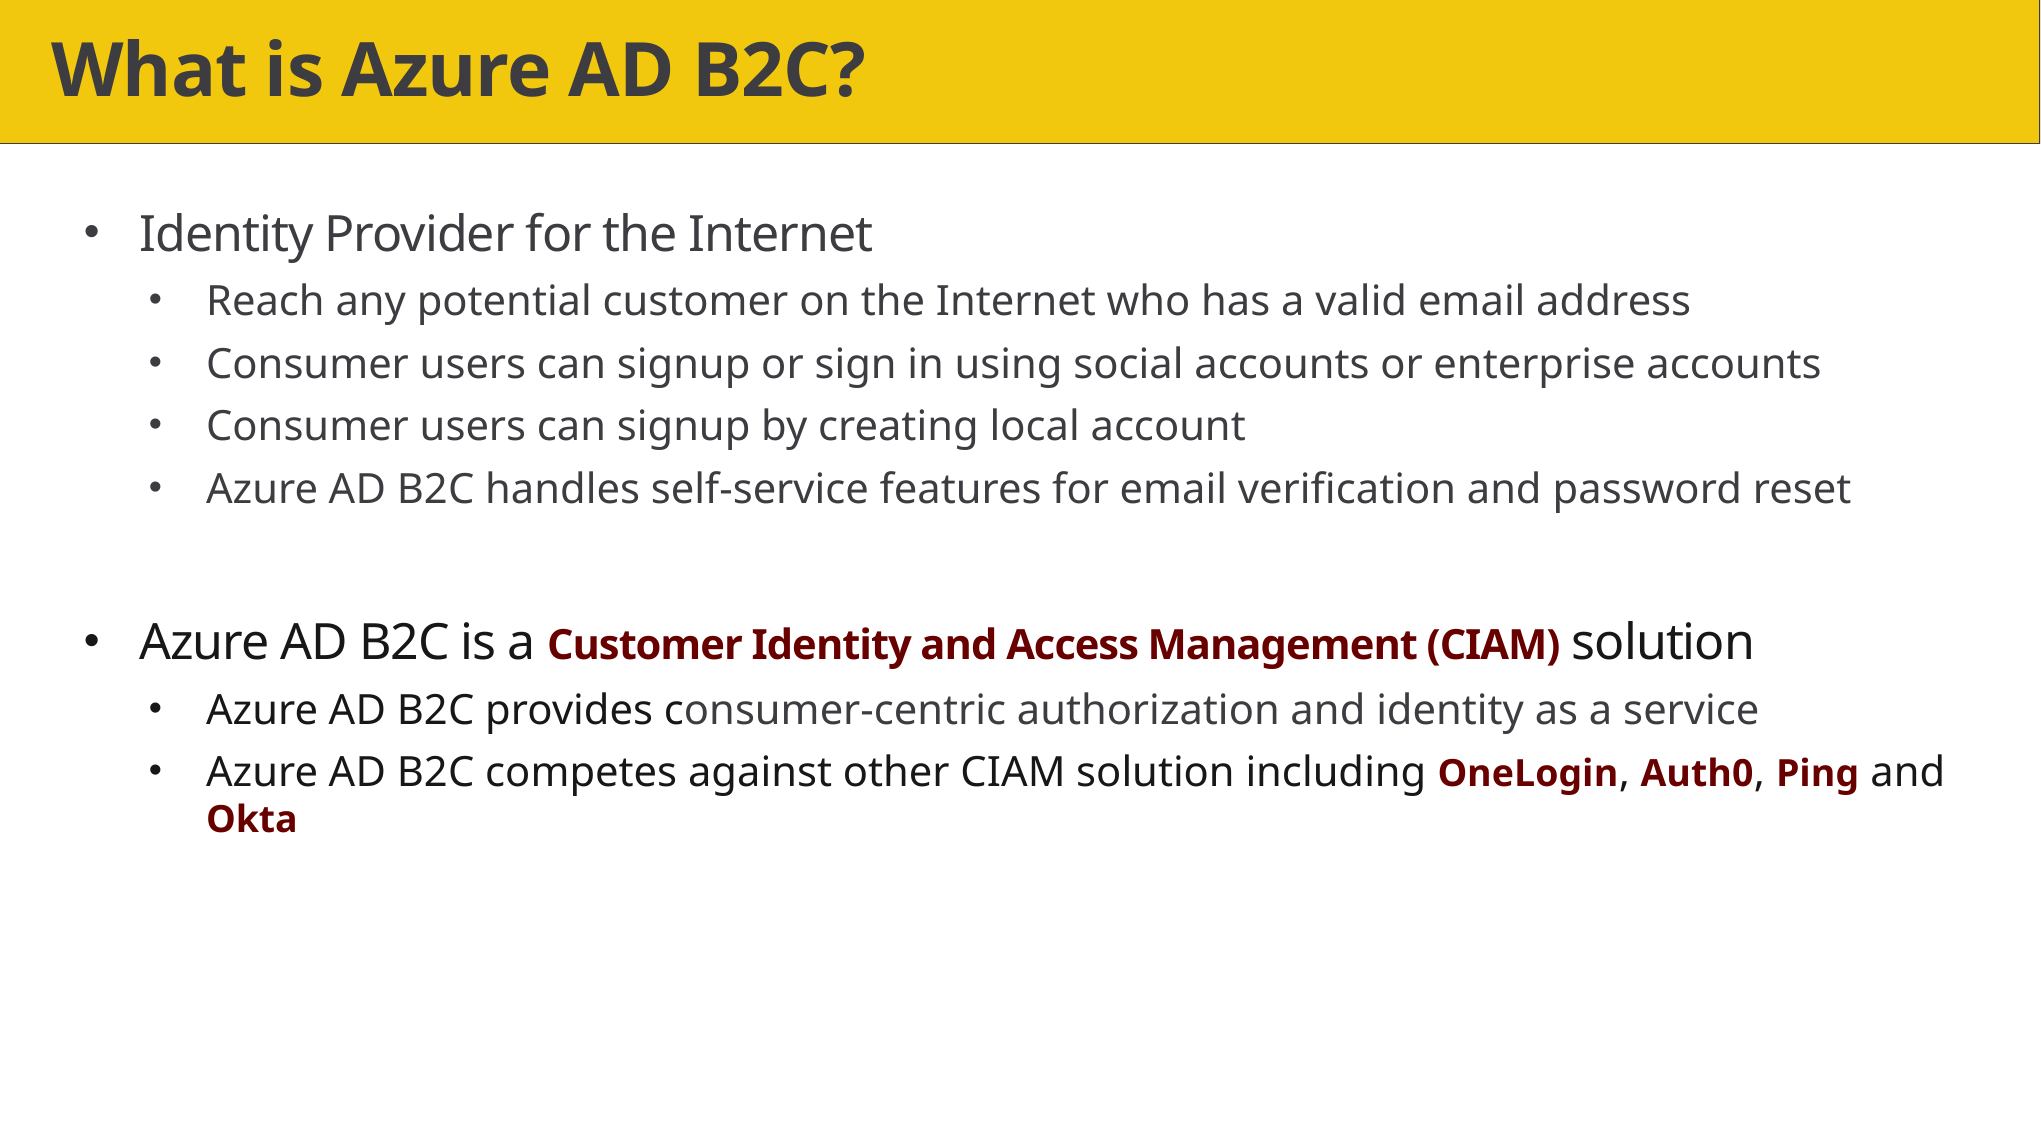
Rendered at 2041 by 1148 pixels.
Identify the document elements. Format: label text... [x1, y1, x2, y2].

list Identity Provider for the Internet Reach any potential customer on the Internet who has a valid email address Consumer users can signup or sign in using social accounts or enterprise accounts Consumer users can signup by creating local account Azure AD B2C handles self-service features for email verification and password reset Azure AD B2C is a Customer Identity and Access Management (CIAM) solution Azure AD B2C provides consumer-centric authorization and identity as a service Azure AD B2C competes against other CIAM solution including OneLogin, Auth0, Ping and Okta [83, 201, 1988, 847]
title What is Azure AD B2C? [51, 31, 1988, 113]
